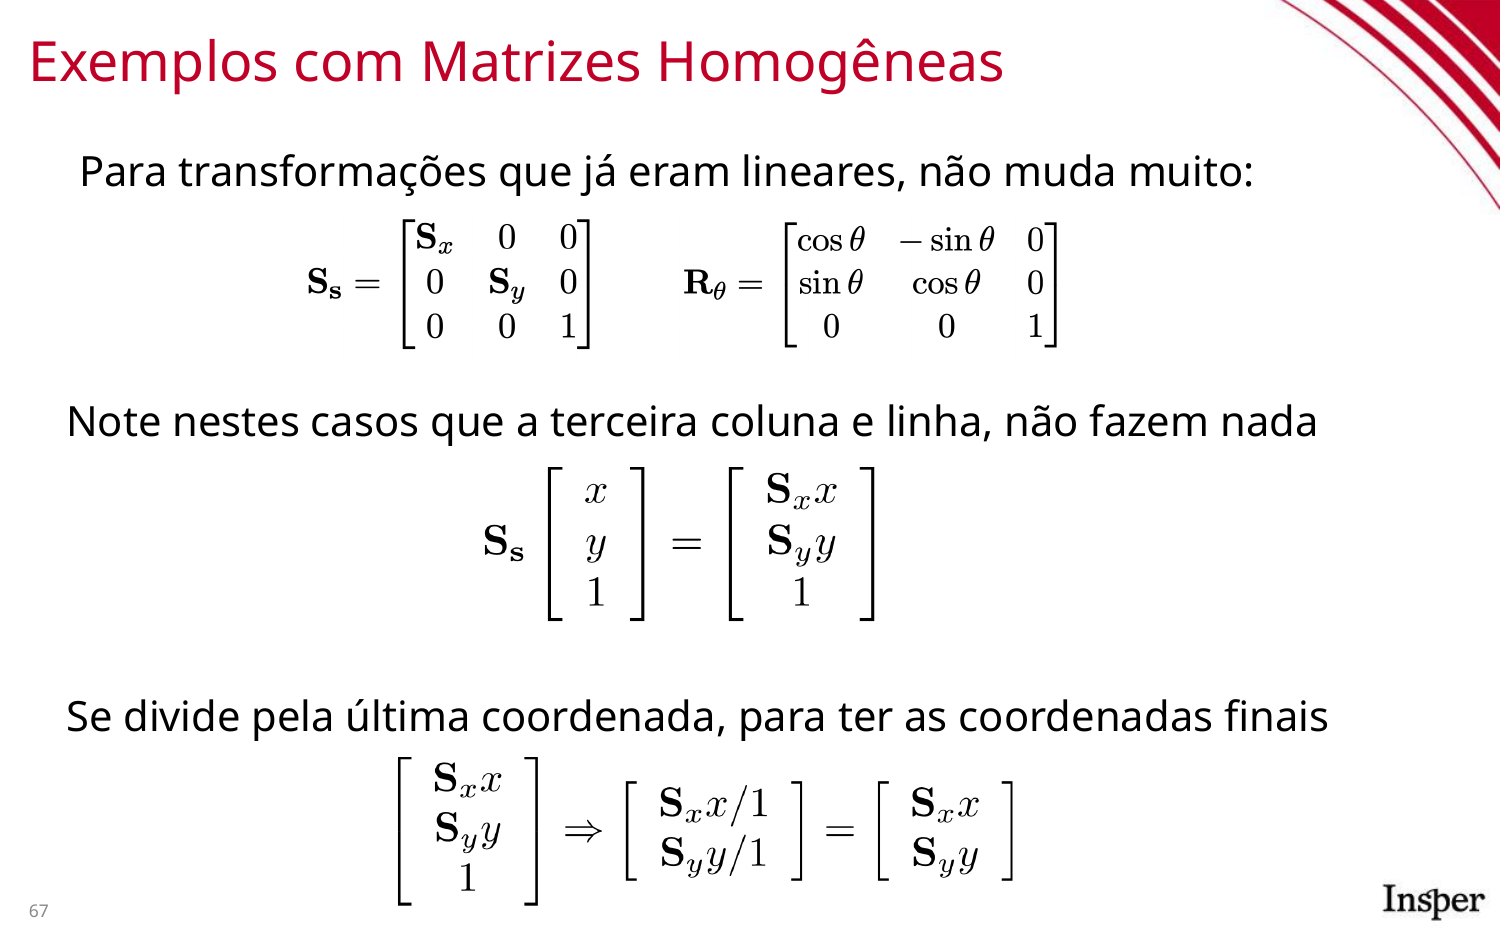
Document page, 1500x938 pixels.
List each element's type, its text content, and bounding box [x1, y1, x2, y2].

picture [249, 0, 1500, 938]
slide_number 67 [0, 887, 78, 938]
text_box Note nestes casos que a terceira coluna e linha, não fazem nada [51, 387, 1449, 477]
text_box Se divide pela última coordenada, para ter as coordenadas finais [51, 682, 1449, 772]
list Para transformações que já eram lineares, não muda muito: [64, 137, 1462, 876]
picture [479, 459, 881, 628]
picture [291, 209, 1068, 363]
title Exemplos com Matrizes Homogêneas [13, 18, 1397, 104]
